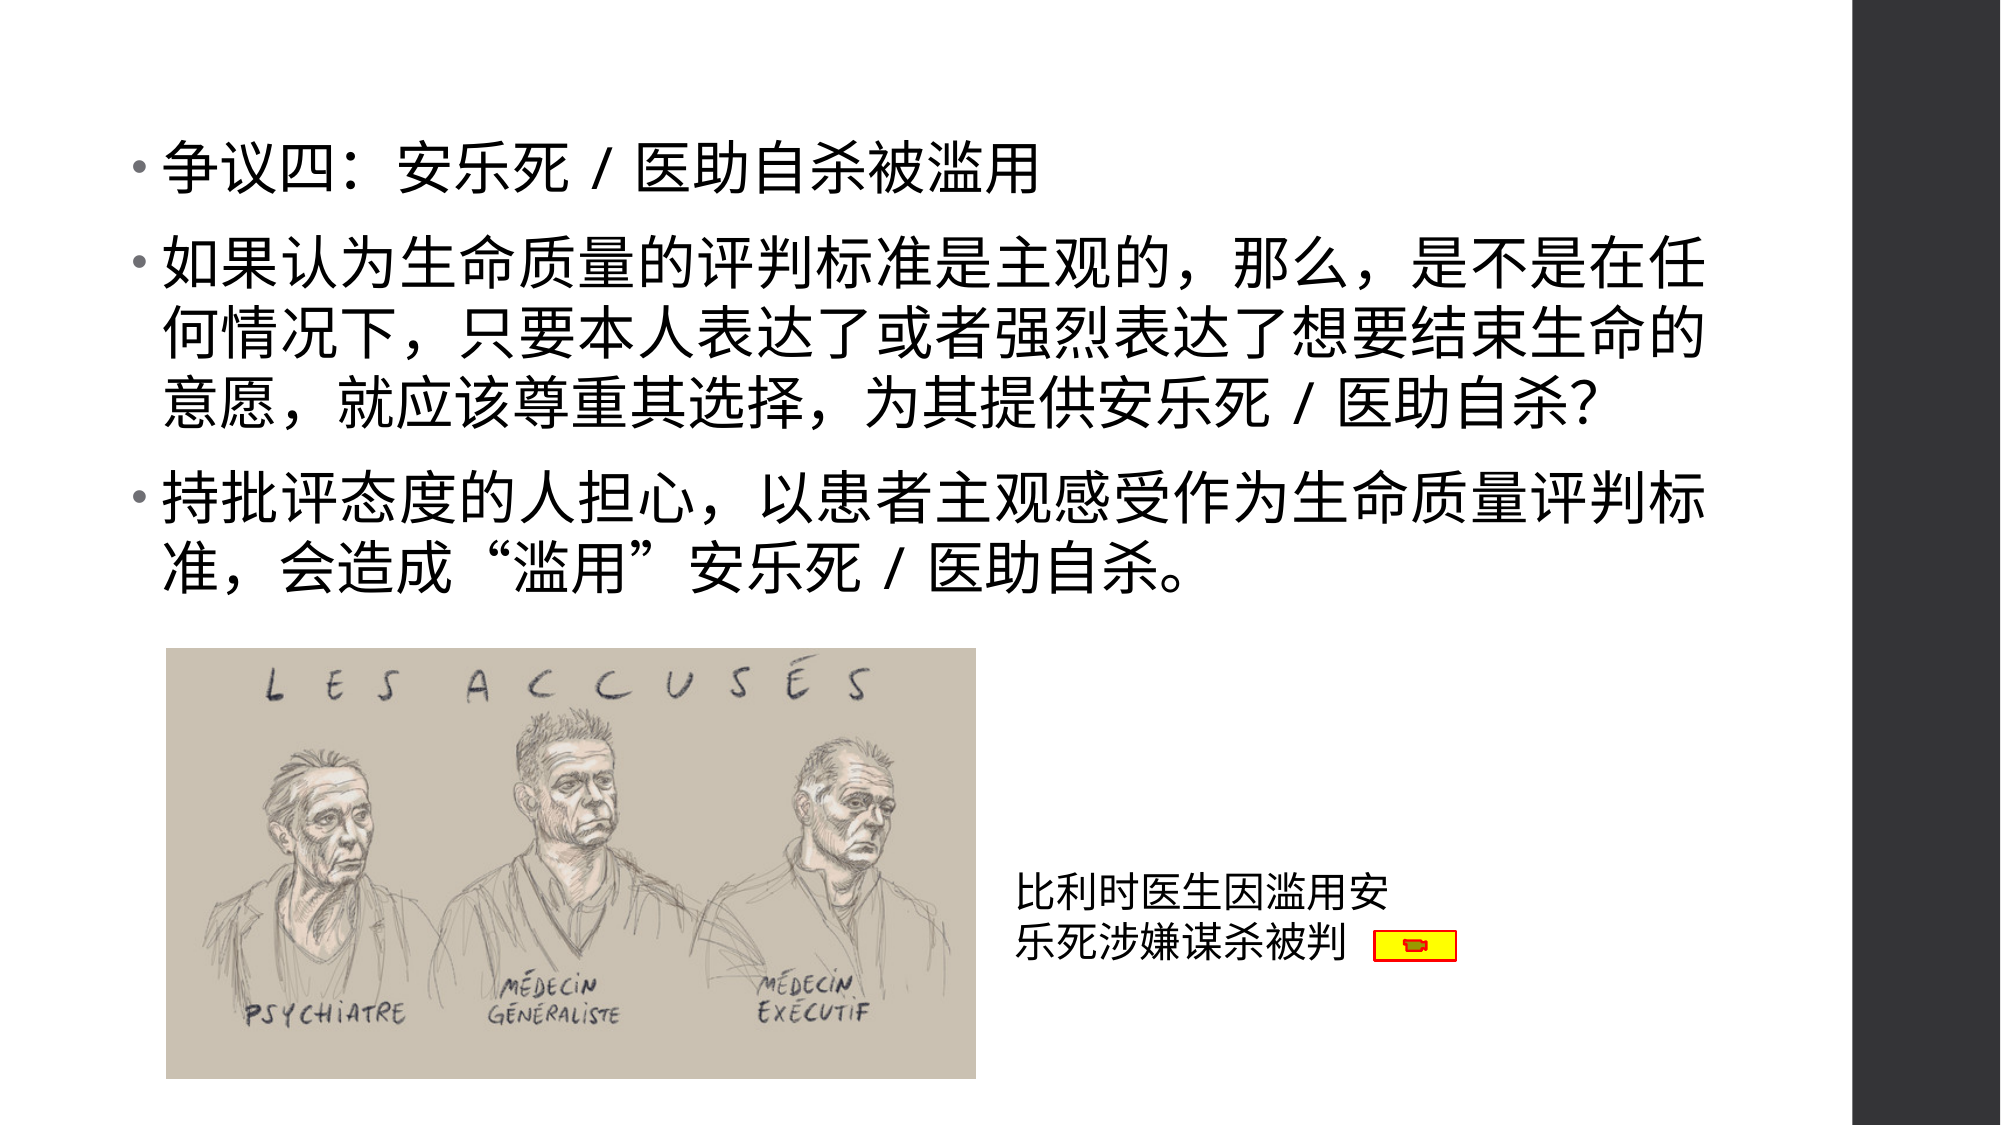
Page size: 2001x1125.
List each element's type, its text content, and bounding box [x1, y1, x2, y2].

list 争议四：安乐死/医助自杀被滥用 如果认为生命质量的评判标准是主观的，那么，是不是在任何情况下，只要本人表达了或者强烈表达了想要结束生命的意愿，就应该尊重其选择，为其提供安乐死/医助自杀？ 持批评态度的人担心，以患者主观感受作为生命质量评判标准，会造成“滥用”安乐死/医助自杀。 [116, 124, 1723, 1032]
text_box 比利时医生因滥用安乐死涉嫌谋杀被判 [999, 858, 1416, 974]
text_box [1373, 930, 1457, 962]
picture [166, 647, 977, 1079]
